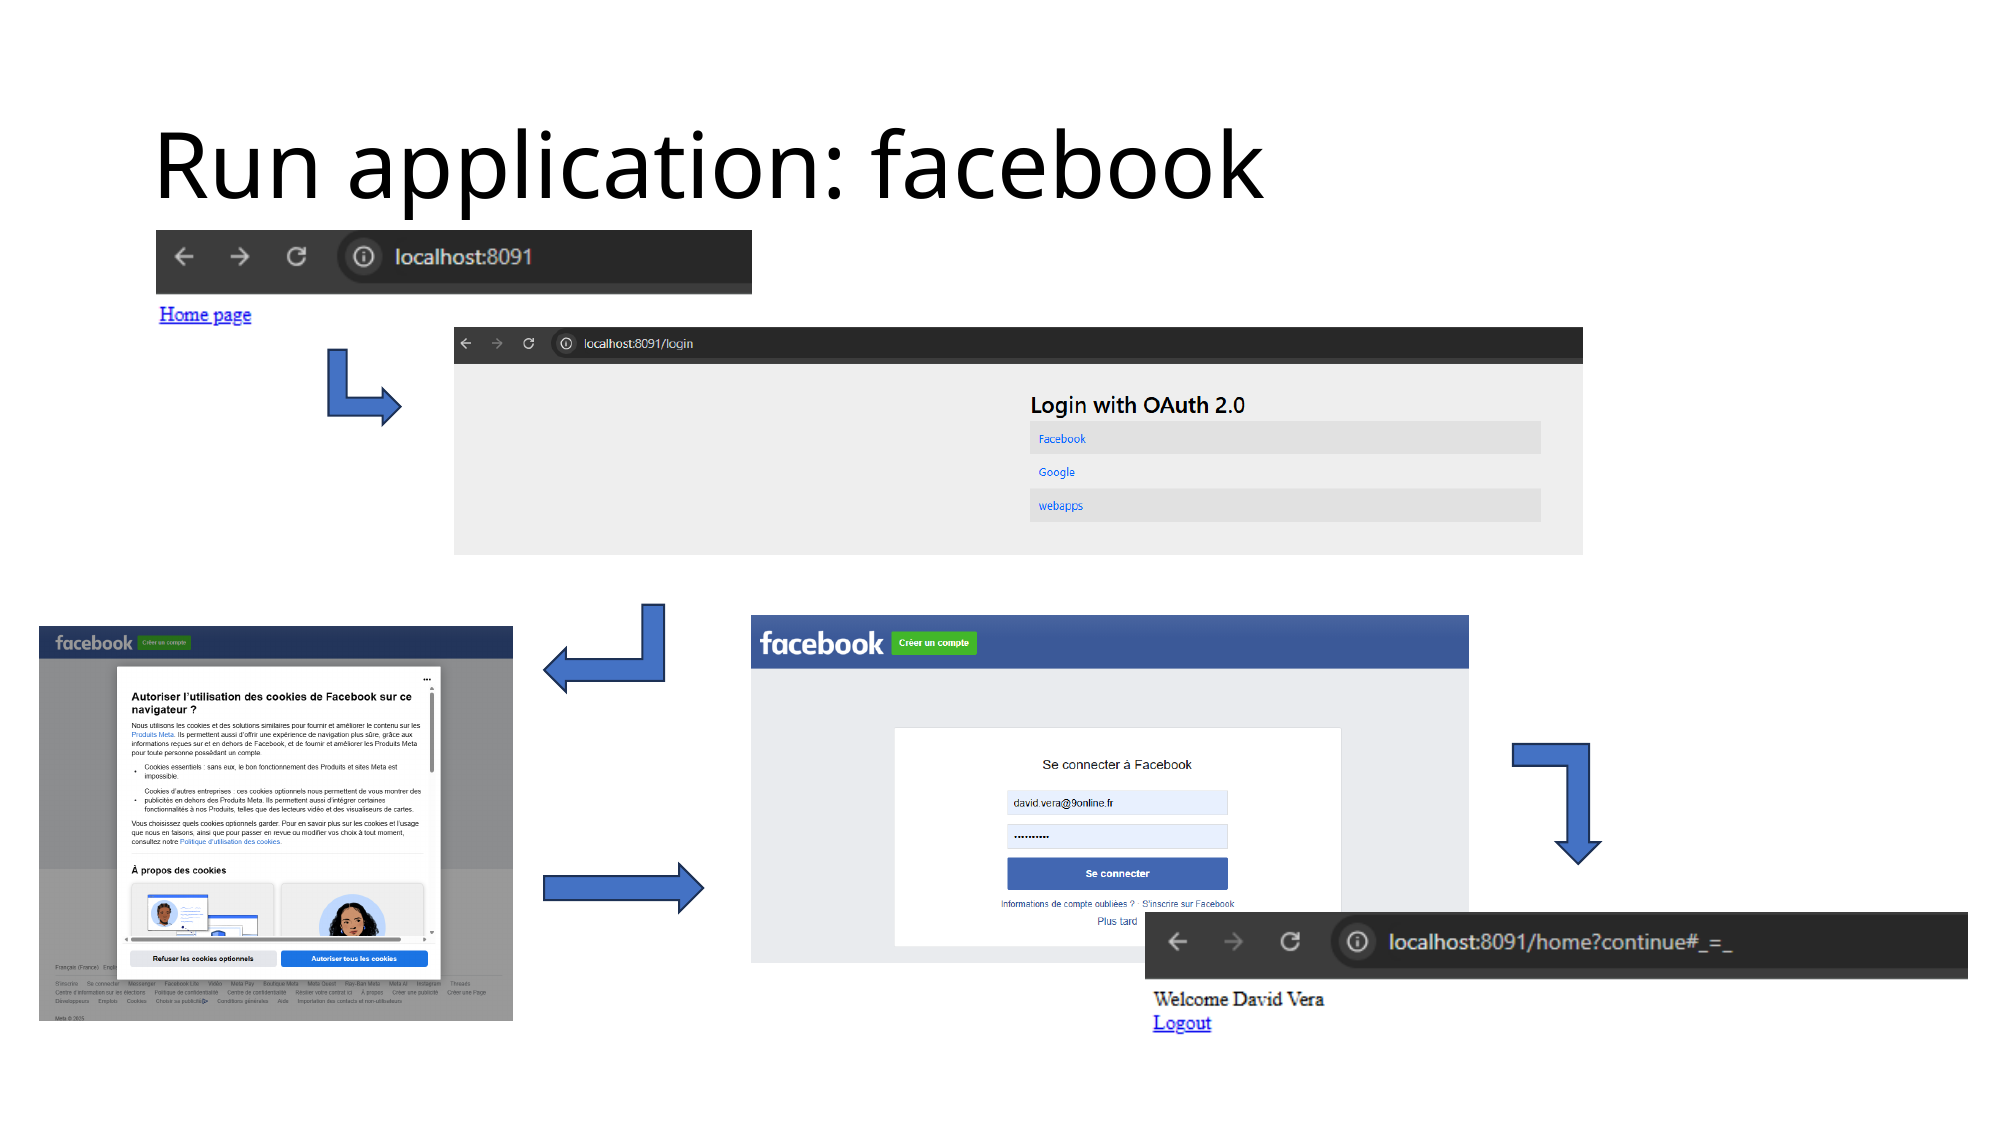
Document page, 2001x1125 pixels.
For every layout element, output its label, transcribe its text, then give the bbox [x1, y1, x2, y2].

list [156, 230, 752, 425]
text_box [543, 861, 705, 915]
picture [453, 327, 1583, 555]
text_box [542, 603, 666, 695]
title Run application: facebook [137, 59, 1863, 278]
picture [39, 626, 513, 1021]
picture [751, 615, 1968, 1075]
text_box [1511, 742, 1603, 866]
